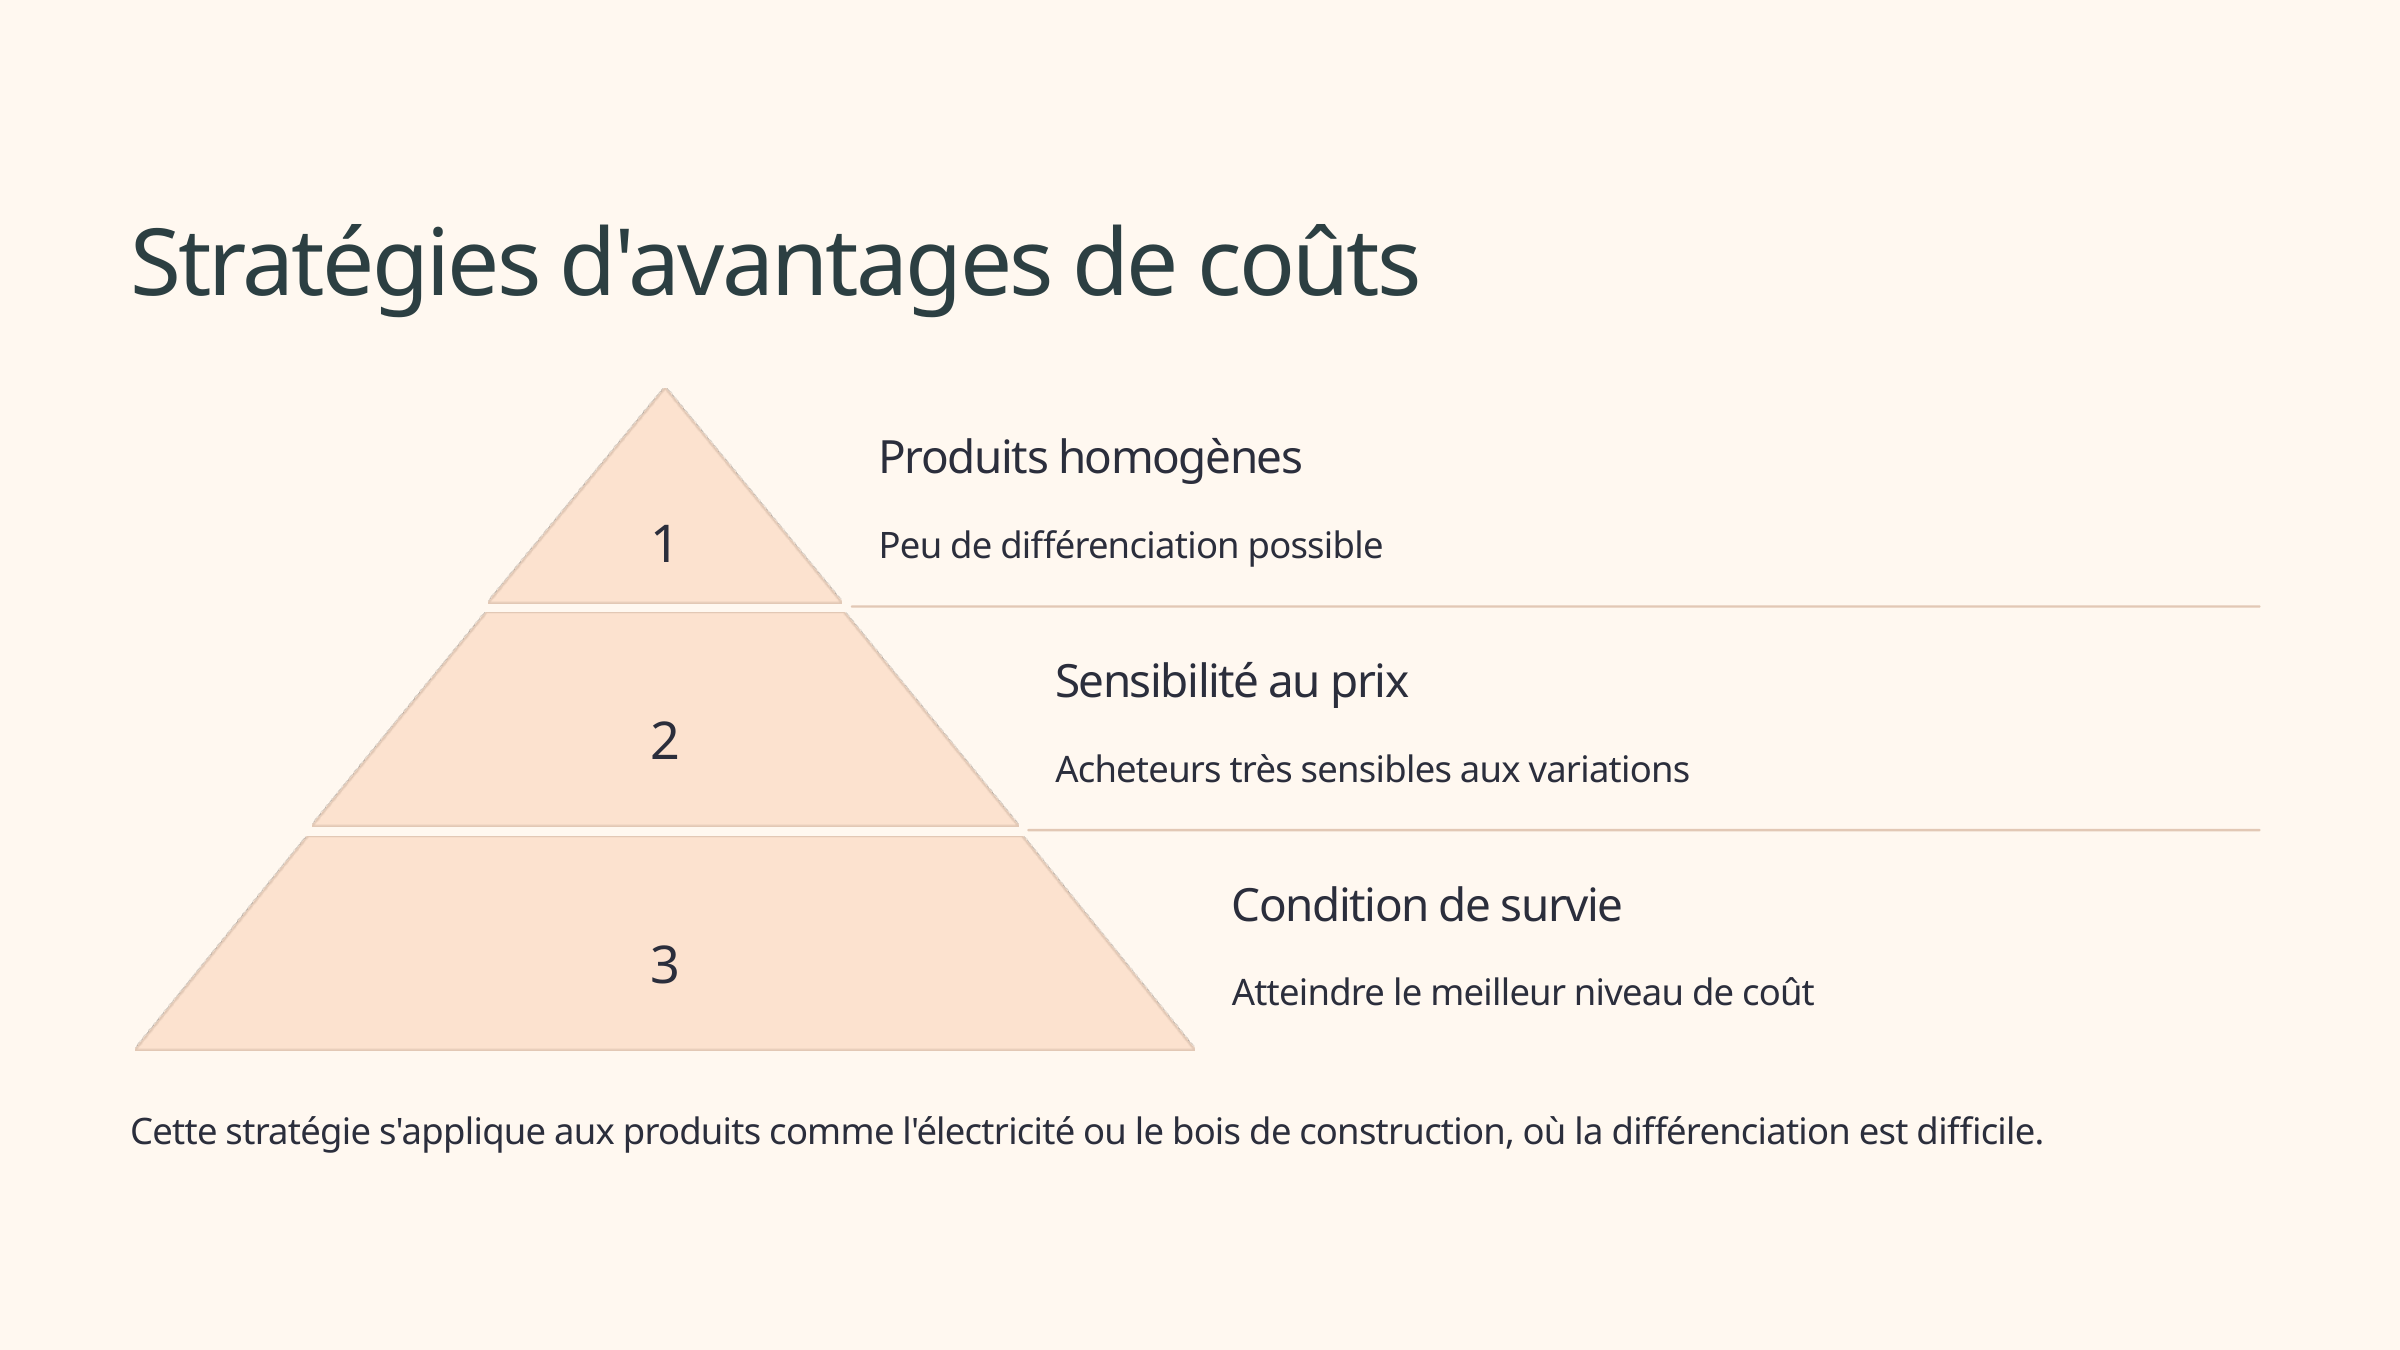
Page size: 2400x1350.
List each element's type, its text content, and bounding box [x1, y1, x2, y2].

picture [135, 836, 1195, 1051]
text_box Sensibilité au prix [1055, 649, 1521, 708]
text_box Stratégies d'avantages de coûts [130, 198, 1393, 315]
text_box Condition de survie [1231, 873, 1697, 932]
picture [311, 612, 1019, 827]
picture [488, 388, 842, 604]
text_box Cette stratégie s'applique aux produits comme l'électricité ou le bois de construction, où la différenciation est difficile. [130, 1092, 2270, 1152]
text_box Acheteurs très sensibles aux variations [1055, 730, 1700, 790]
text_box Peu de différenciation possible [878, 506, 1390, 566]
text_box Atteindre le meilleur niveau de coût [1231, 953, 1823, 1014]
text_box Produits homogènes [878, 425, 1344, 484]
text_box [1027, 828, 2261, 832]
